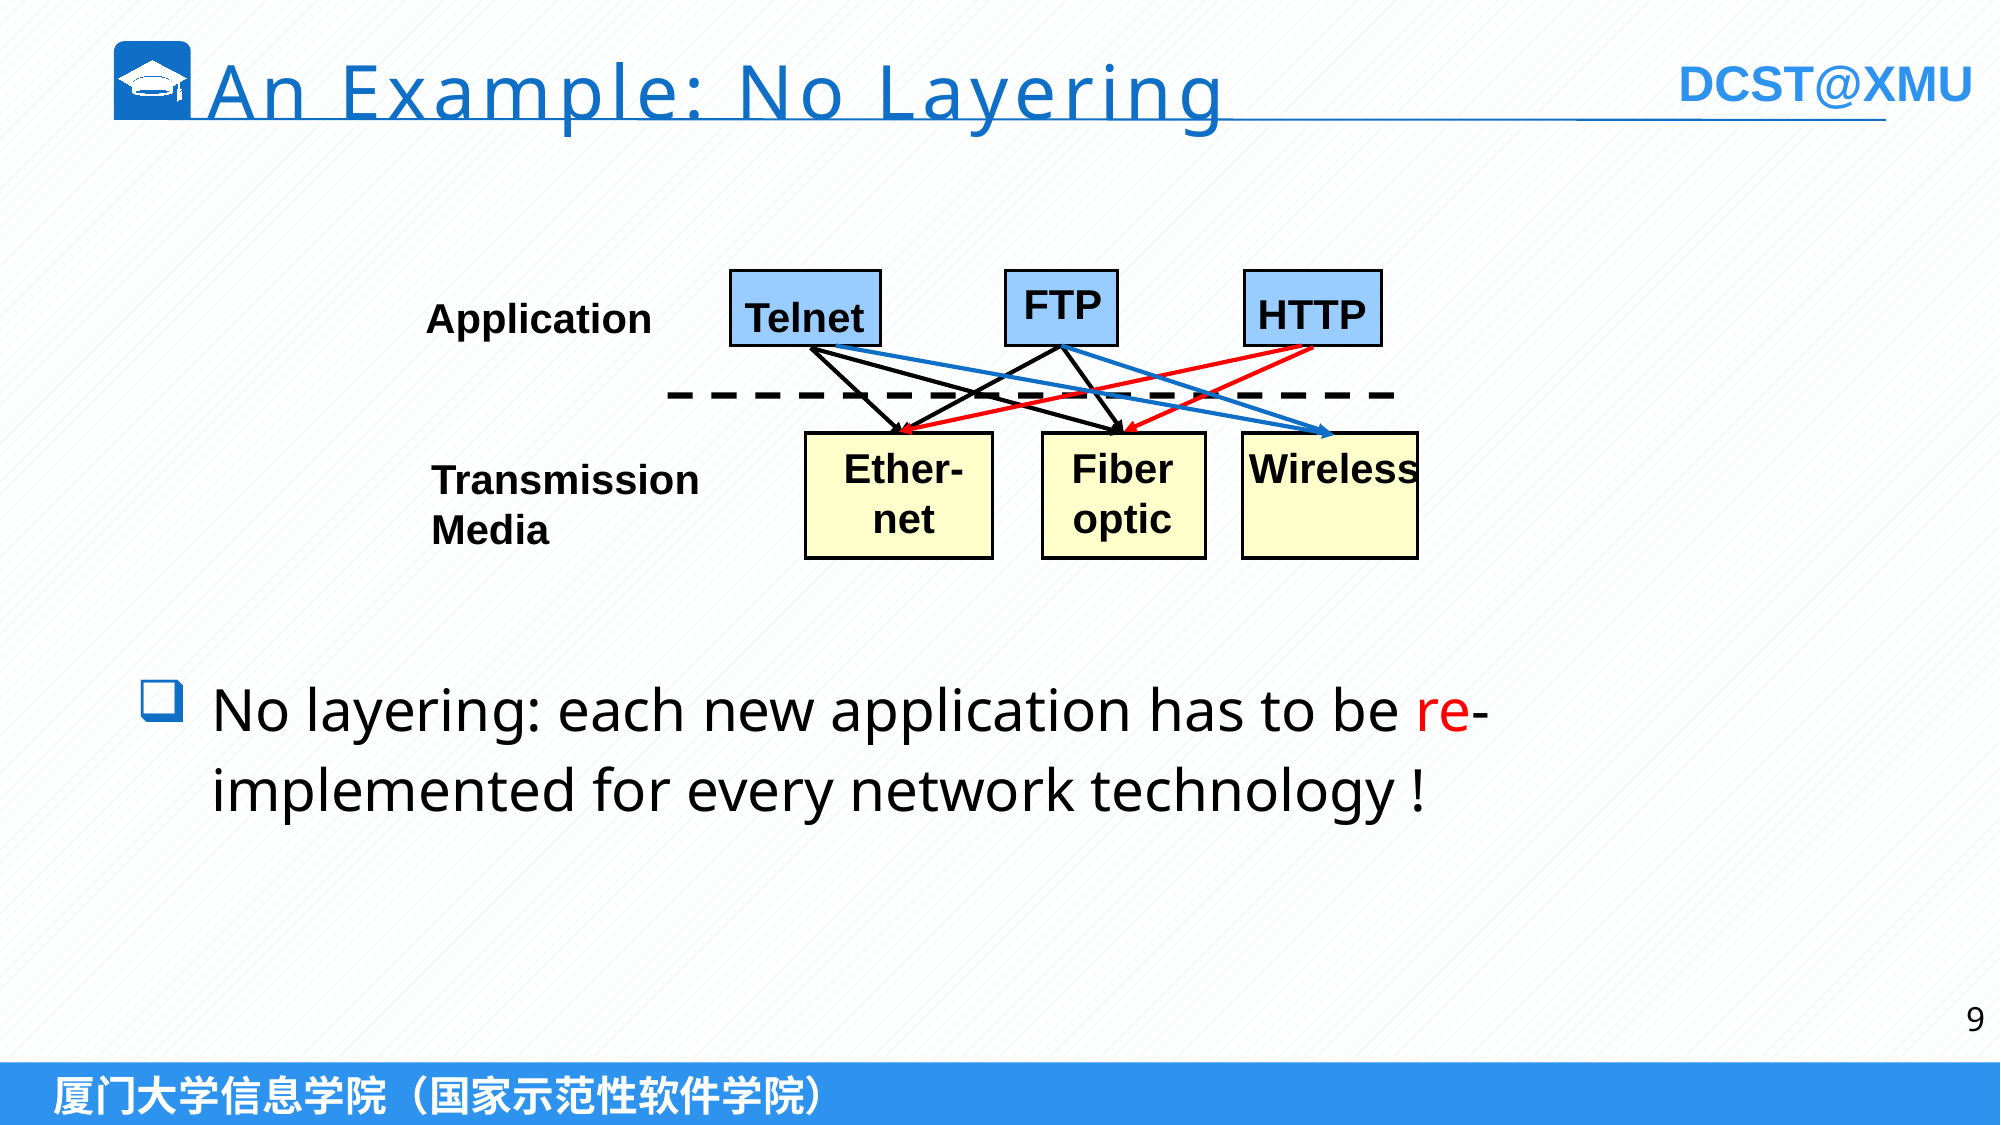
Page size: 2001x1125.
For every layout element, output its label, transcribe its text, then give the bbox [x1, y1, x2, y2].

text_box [810, 348, 835, 432]
text_box [805, 433, 993, 559]
text_box Transmission Media [416, 445, 715, 561]
text_box FTP [1008, 270, 1118, 336]
text_box 9 [1884, 990, 2000, 1066]
text_box [1005, 270, 1118, 345]
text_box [1234, 433, 1436, 559]
text_box Application [410, 284, 668, 350]
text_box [1242, 270, 1382, 346]
text_box Ether-net [815, 435, 993, 550]
list An Example: No Layering [192, 36, 1593, 187]
text_box [730, 270, 881, 283]
text_box No layering: each new application has to be re-implemented for every network technology ! [121, 656, 1863, 1029]
text_box Fiber optic [1052, 435, 1193, 550]
text_box [1042, 435, 1206, 559]
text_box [835, 345, 1335, 435]
text_box Telnet [729, 283, 892, 348]
